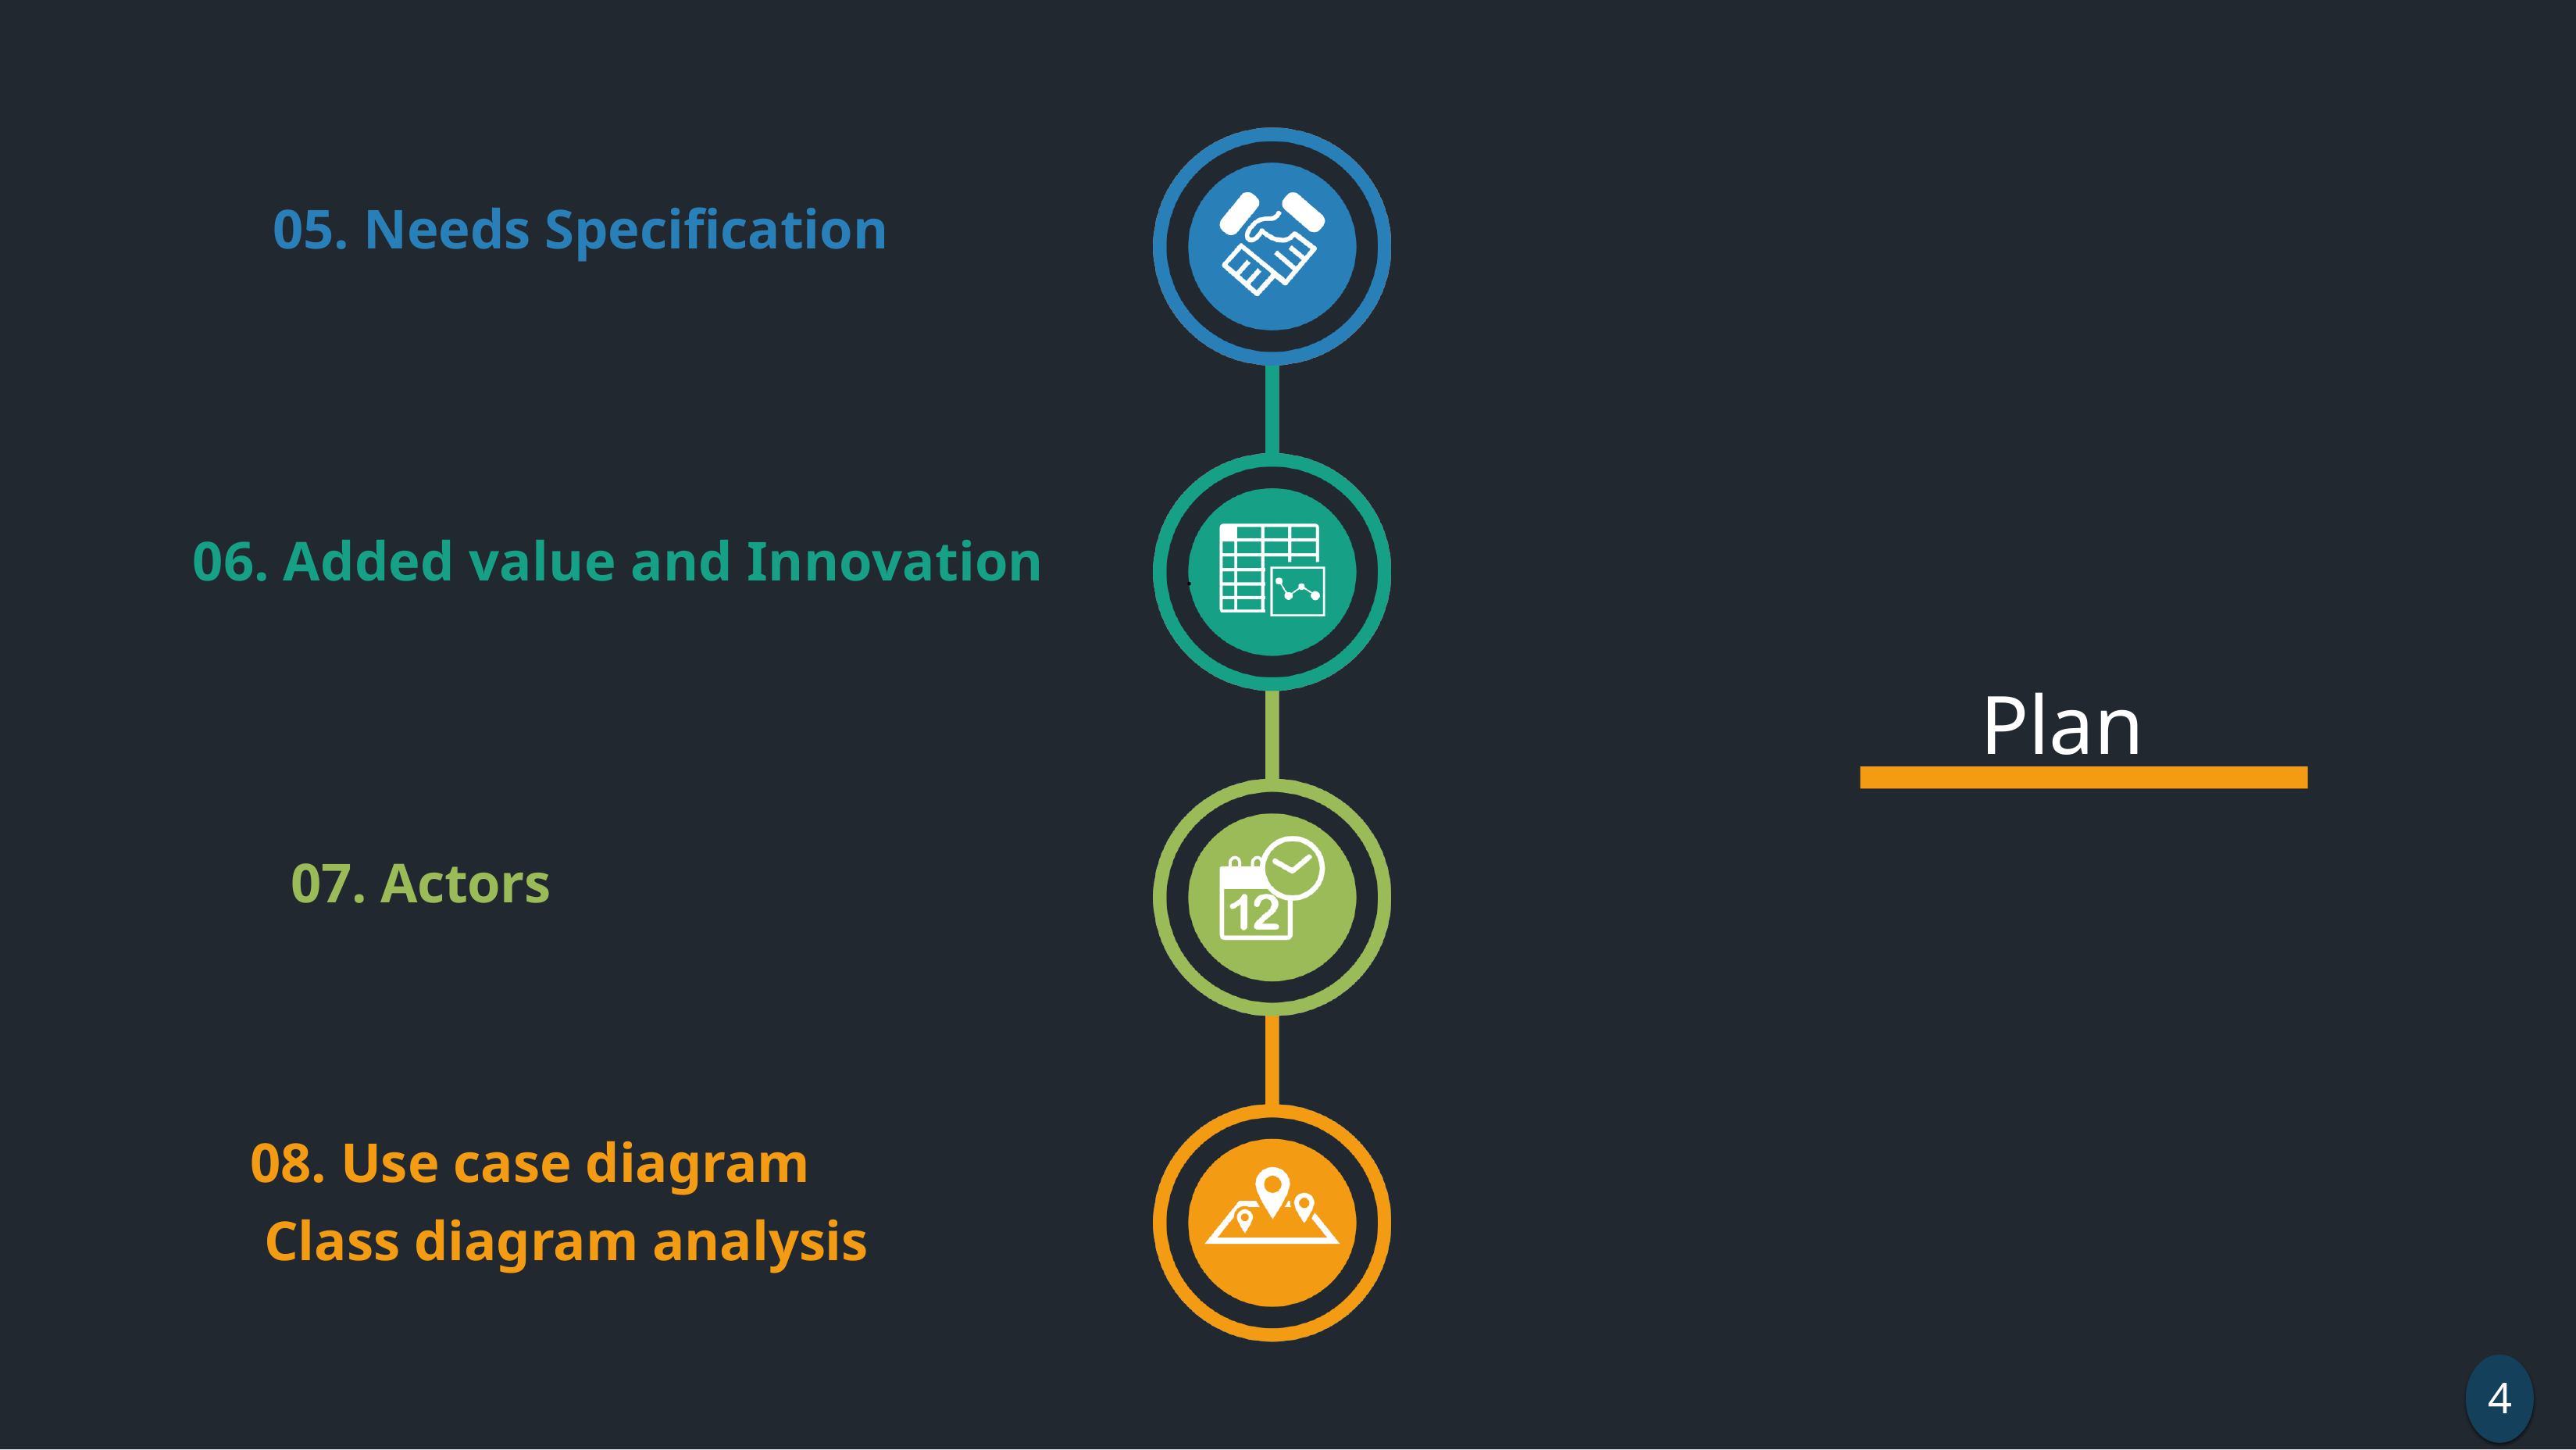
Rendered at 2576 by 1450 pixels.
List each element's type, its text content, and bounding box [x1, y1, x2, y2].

text_box Plan [1978, 672, 2206, 770]
text_box [1860, 766, 2308, 789]
title 05. Needs Specification [271, 194, 1096, 438]
text_box 08. Use case diagram Class diagram analysis [248, 1114, 1119, 1272]
picture [1152, 0, 1391, 1450]
text_box 06. Added value and Innovation [191, 520, 1149, 593]
text_box 07. Actors [289, 847, 1099, 914]
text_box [2461, 1352, 2539, 1450]
